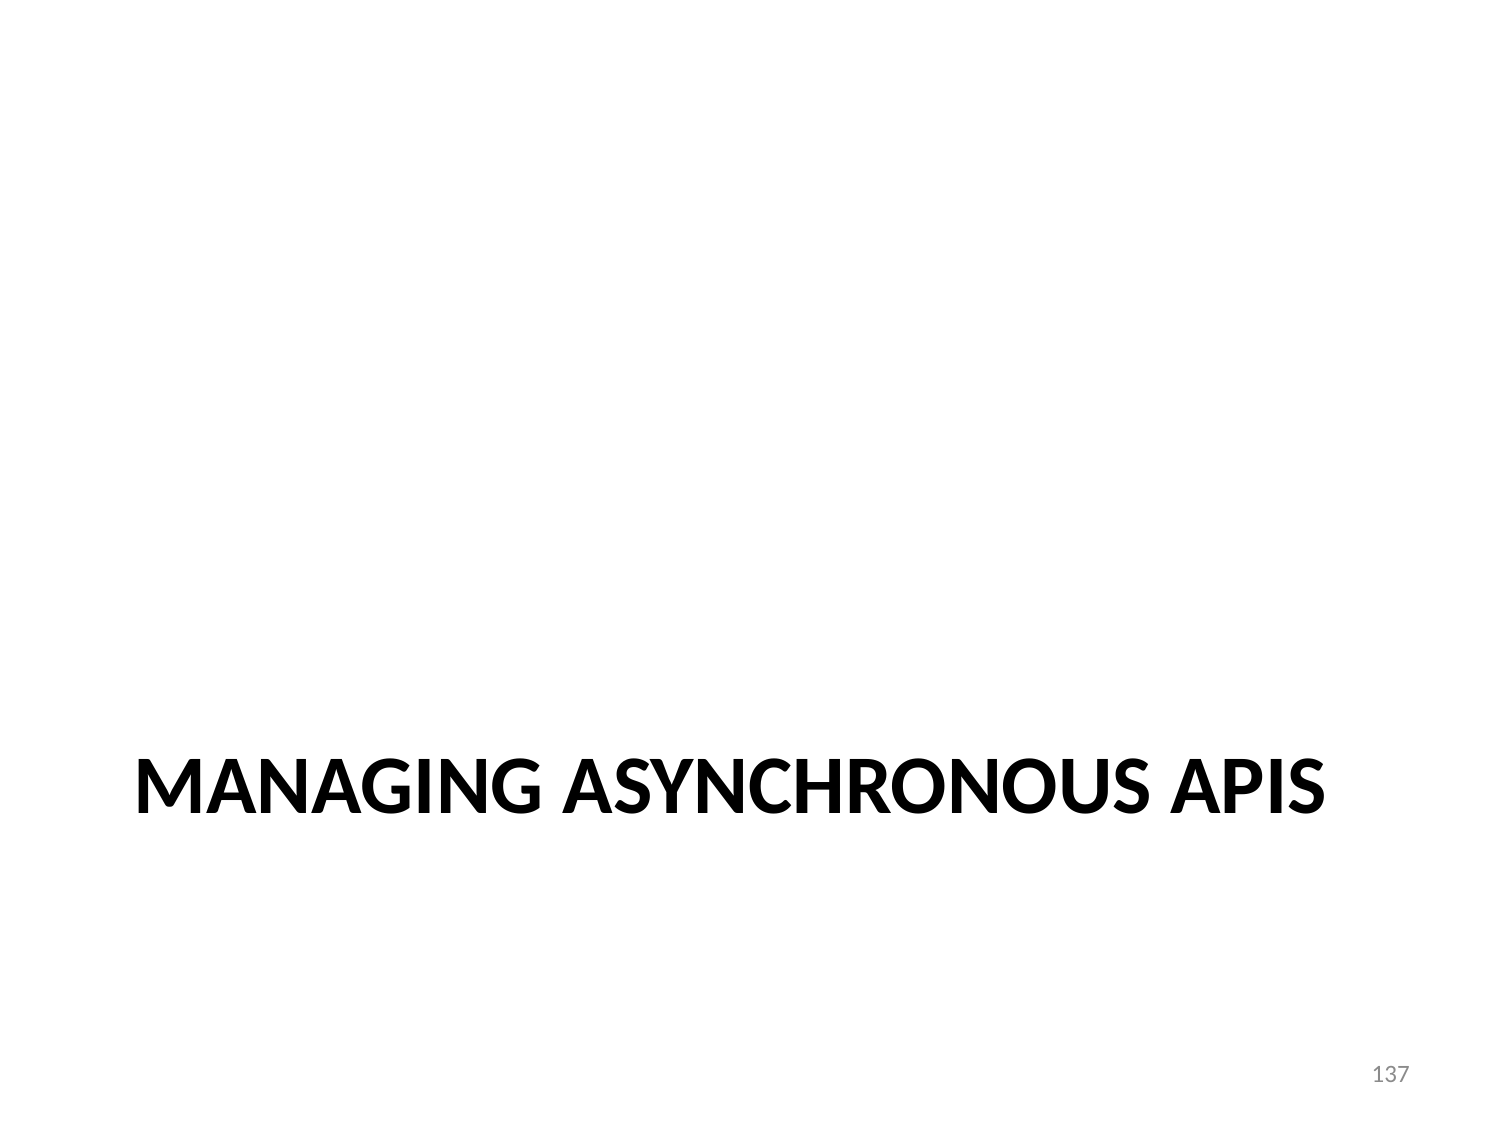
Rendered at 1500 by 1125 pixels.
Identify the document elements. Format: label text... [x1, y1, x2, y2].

slide_number 137 [1074, 1042, 1425, 1103]
title Managing Asynchronous APIs [118, 722, 1394, 947]
